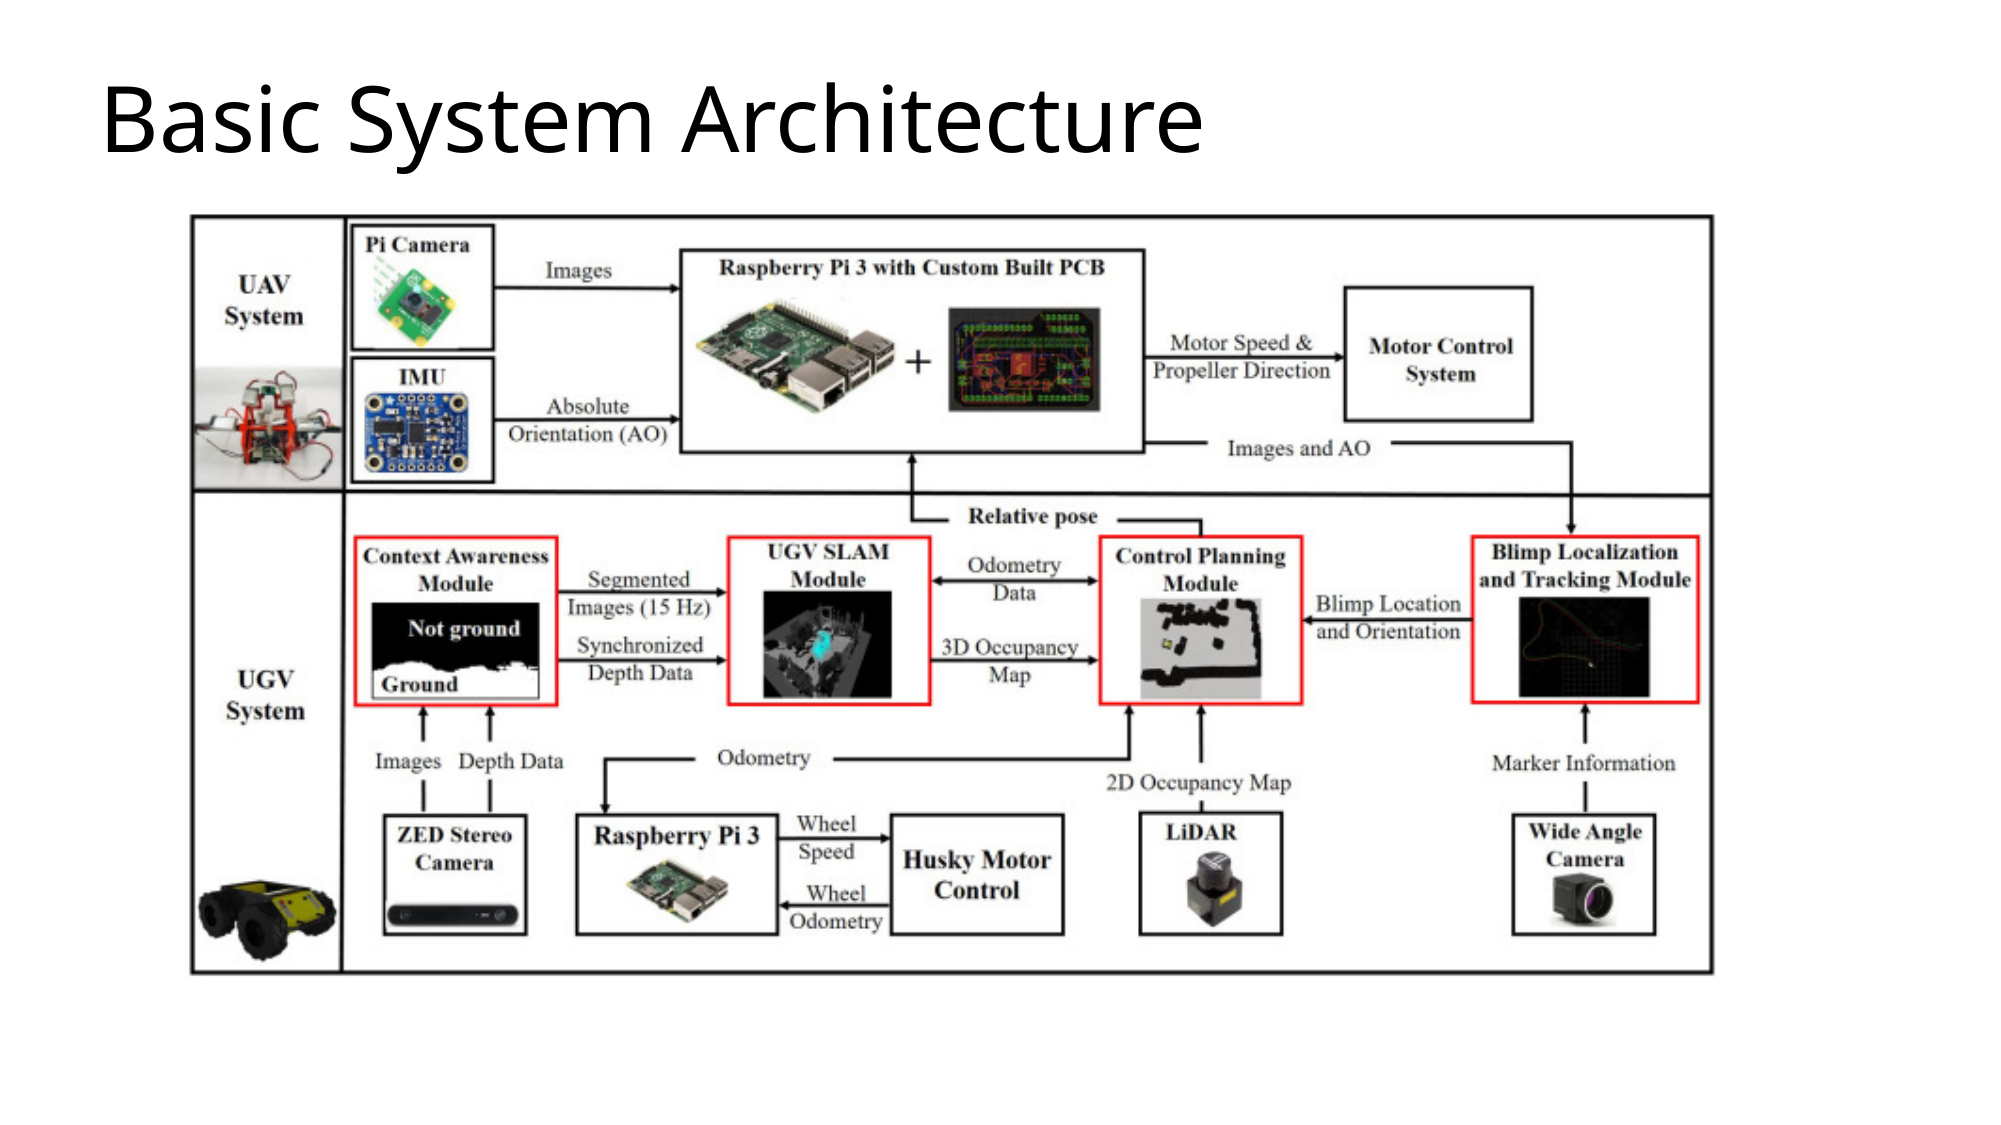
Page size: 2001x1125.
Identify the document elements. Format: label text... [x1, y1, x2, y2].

picture [188, 213, 1717, 978]
title Basic System Architecture [85, 32, 1643, 214]
